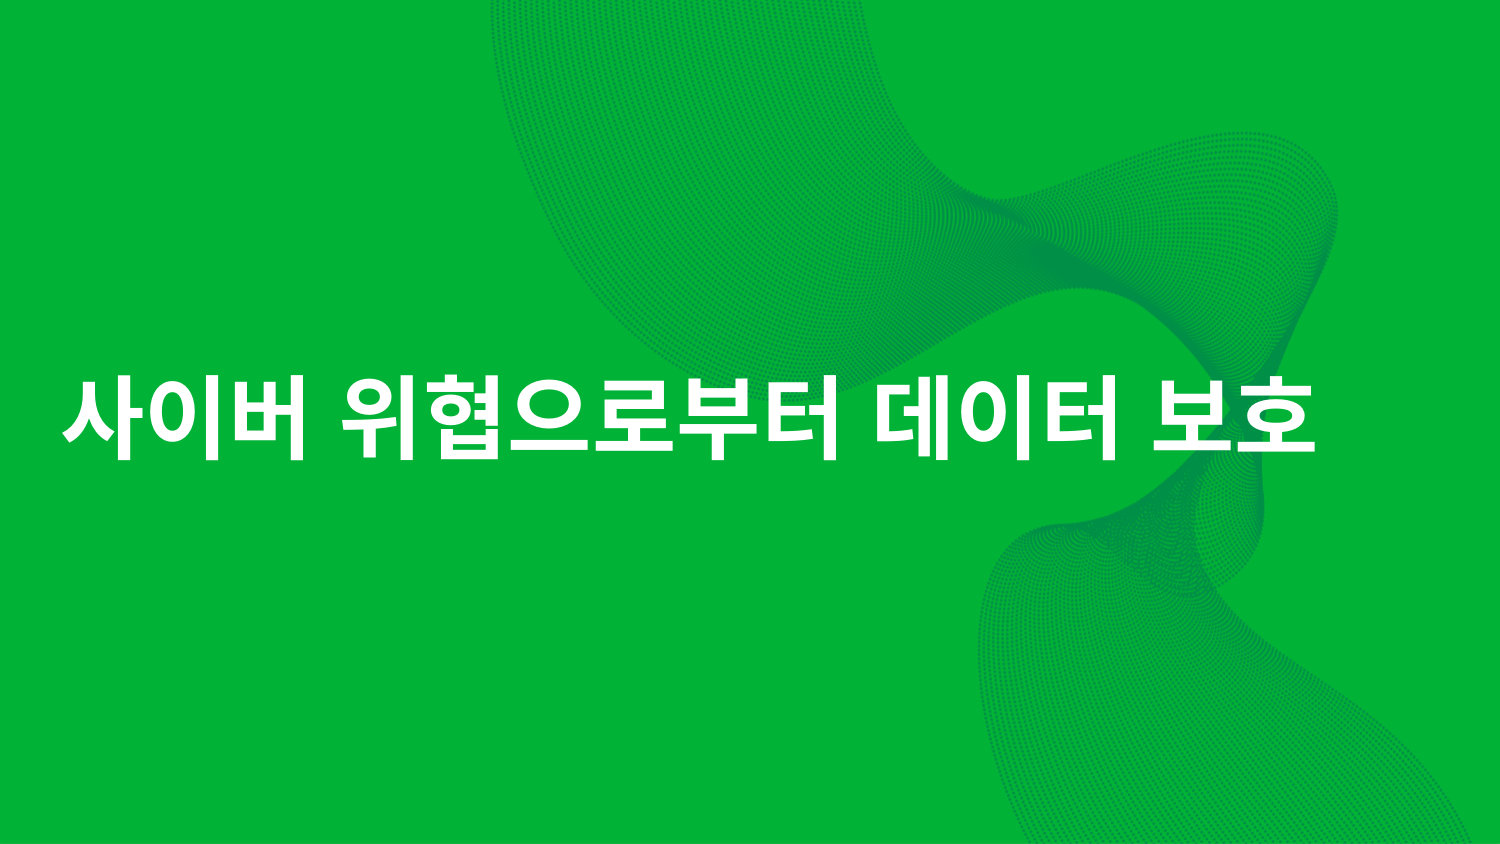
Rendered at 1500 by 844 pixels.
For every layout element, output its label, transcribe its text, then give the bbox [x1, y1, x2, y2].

list 사이버 위협으로부터 데이터 보호 [60, 360, 1452, 484]
picture [0, 0, 1500, 844]
